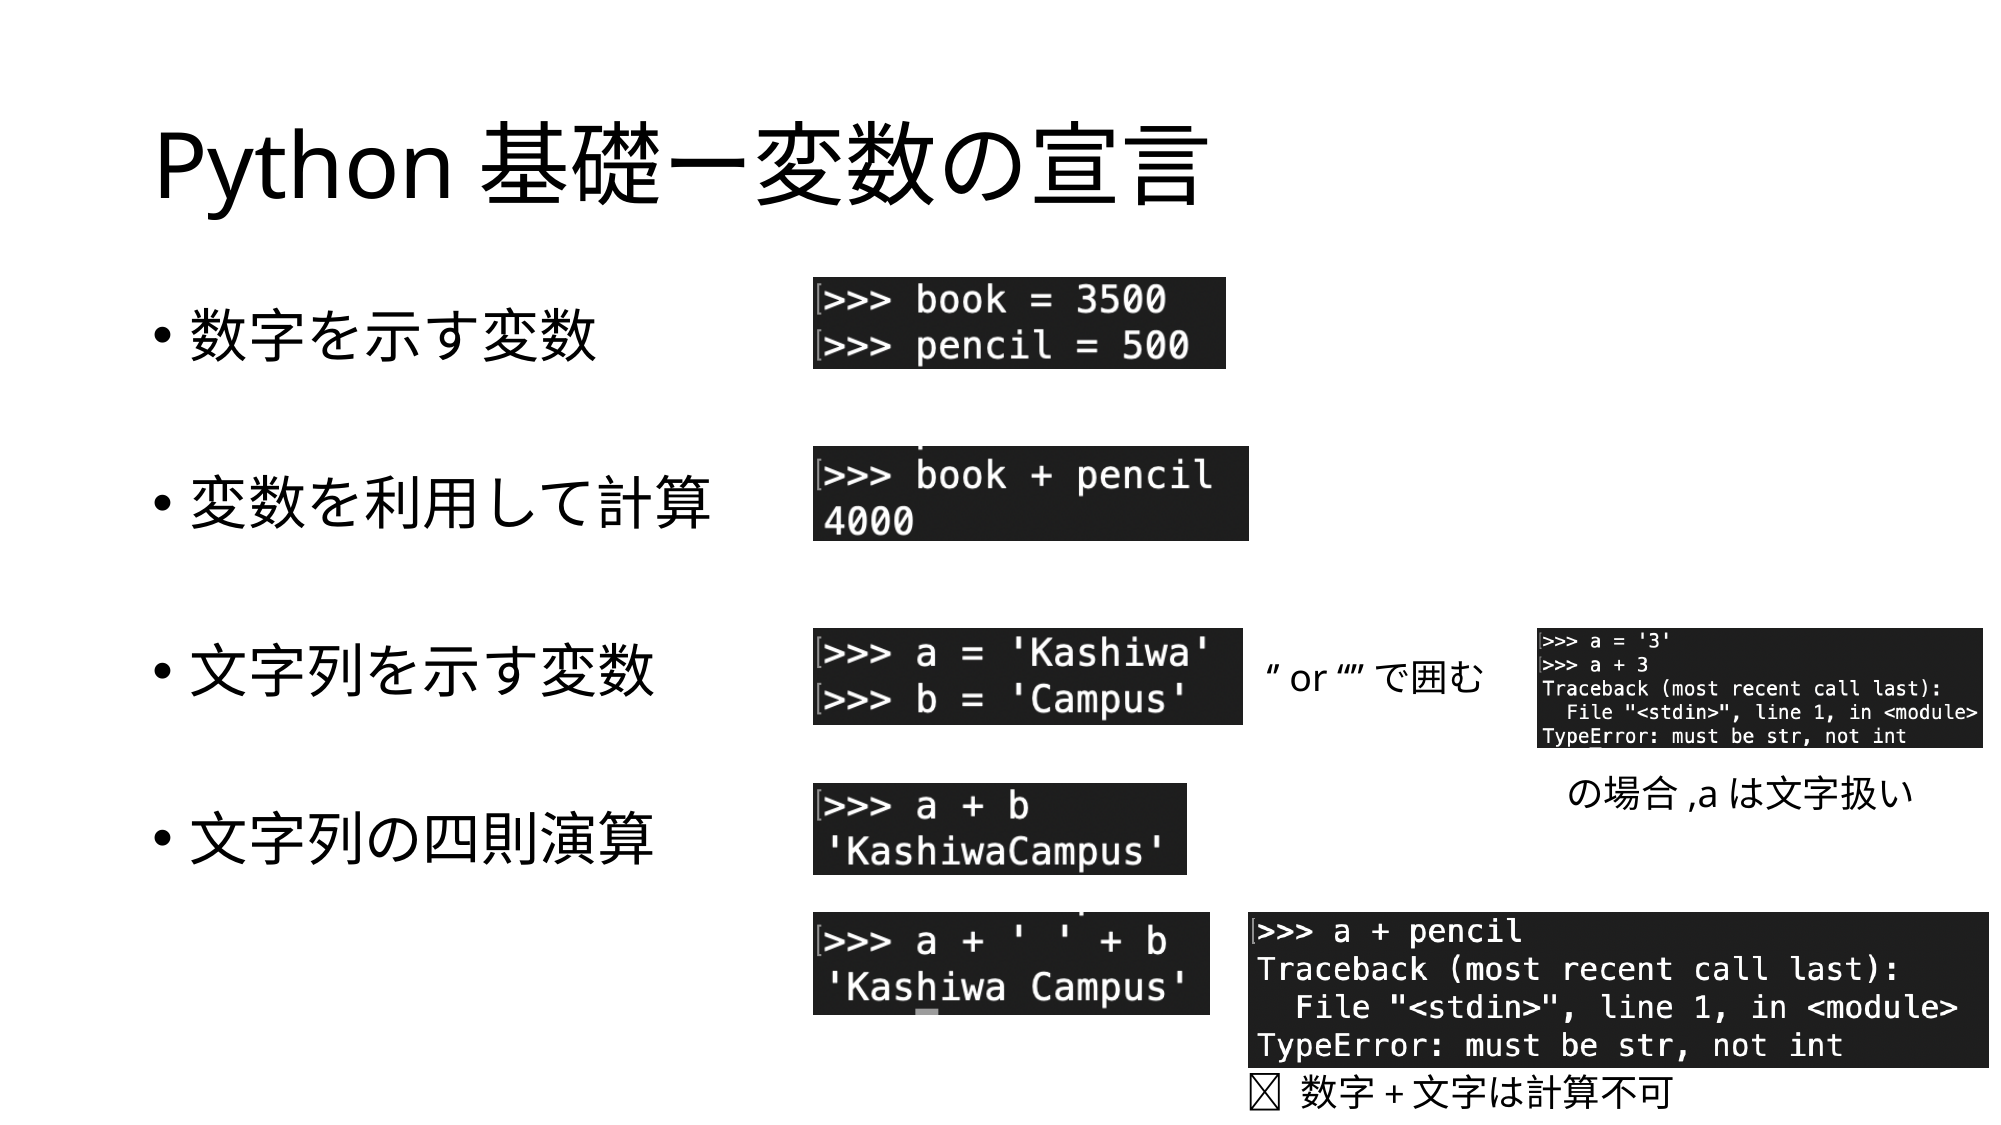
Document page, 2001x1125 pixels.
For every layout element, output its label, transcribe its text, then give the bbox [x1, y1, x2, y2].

picture [1537, 628, 1983, 748]
title Python基礎ー変数の宣言 [137, 59, 1863, 278]
list 数字を示す変数 変数を利用して計算 文字列を示す変数 文字列の四則演算 [137, 299, 1863, 1014]
text_box ‘’ or “”で囲む [1251, 646, 1501, 706]
picture [813, 783, 1187, 875]
text_box の場合,aは文字扱い [1551, 763, 1930, 823]
picture [813, 277, 1227, 369]
picture [813, 912, 1210, 1015]
text_box  数字+文字は計算不可 [1231, 1061, 1690, 1122]
picture [1248, 912, 1989, 1068]
picture [813, 446, 1249, 541]
picture [813, 628, 1243, 725]
